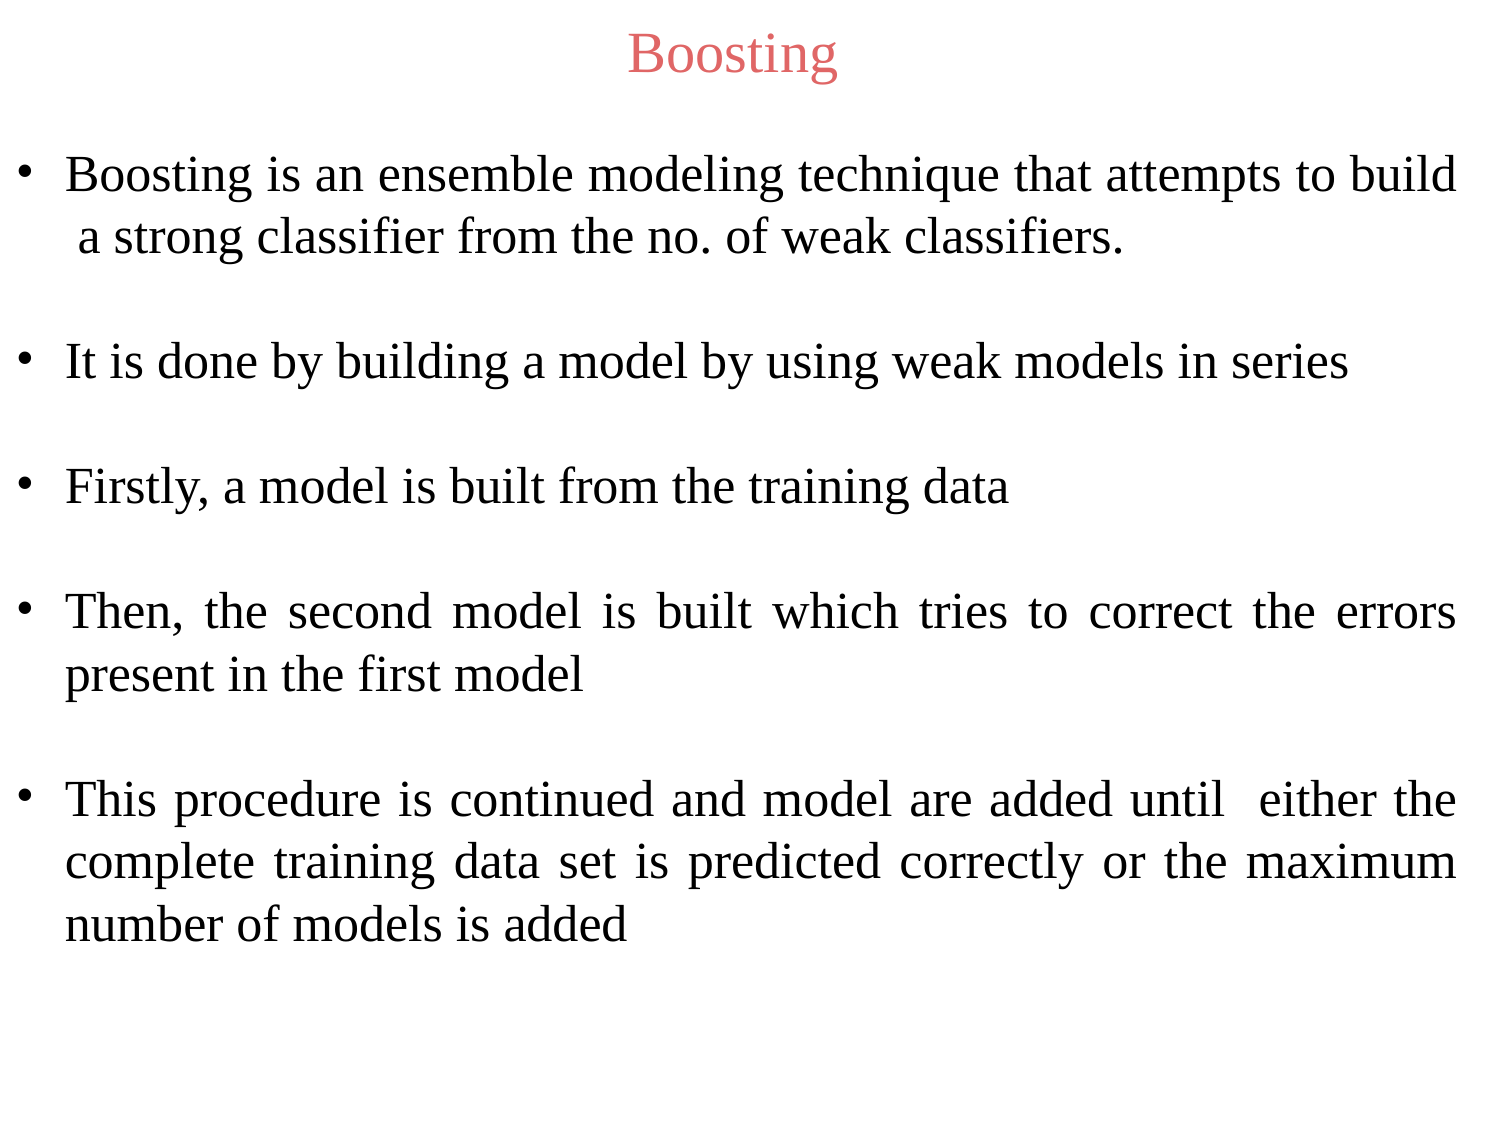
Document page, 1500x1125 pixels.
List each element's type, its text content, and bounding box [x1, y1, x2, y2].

title Boosting [58, 0, 1409, 100]
text_box Boosting is an ensemble modeling technique that attempts to build a strong classifier from the no. of weak classifiers. It is done by building a model by using weak models in series Firstly, a model is built from the training data Then, the second model is built which tries to correct the errors present in the first model This procedure is continued and model are added until either the complete training data set is predicted correctly or the maximum number of models is added [0, 124, 1473, 967]
